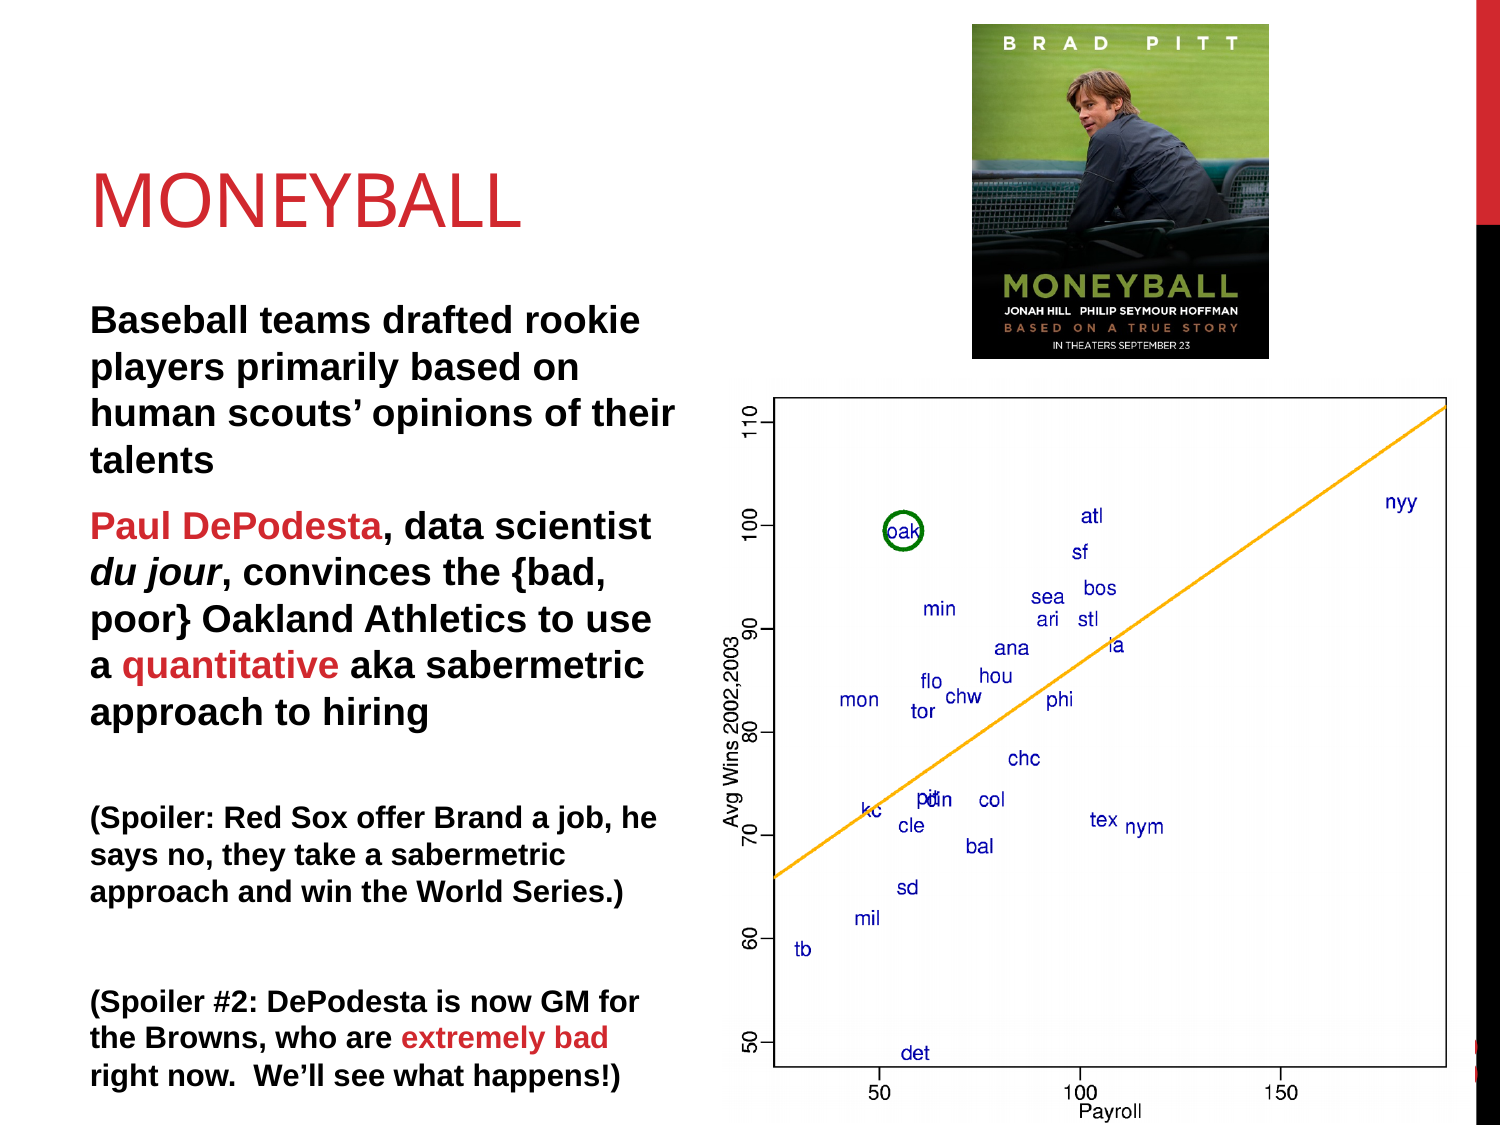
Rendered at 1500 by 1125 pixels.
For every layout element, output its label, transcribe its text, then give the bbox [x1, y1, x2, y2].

picture [709, 378, 1475, 1125]
text_box Baseball teams drafted rookie players primarily based on human scouts’ opinions of their talents Paul DePodesta, data scientist du jour, convinces the {bad, poor} Oakland Athletics to use a quantitative aka sabermetric approach to hiring (Spoiler: Red Sox offer Brand a job, he says no, they take a sabermetric approach and win the World Series.) (Spoiler #2: DePodesta is now GM for the Browns, who are extremely bad right now. We’ll see what happens!) [74, 287, 698, 1100]
picture [971, 24, 1269, 360]
text_box MoneyBall [74, 25, 969, 250]
text_box <number> [1480, 887, 1488, 1104]
